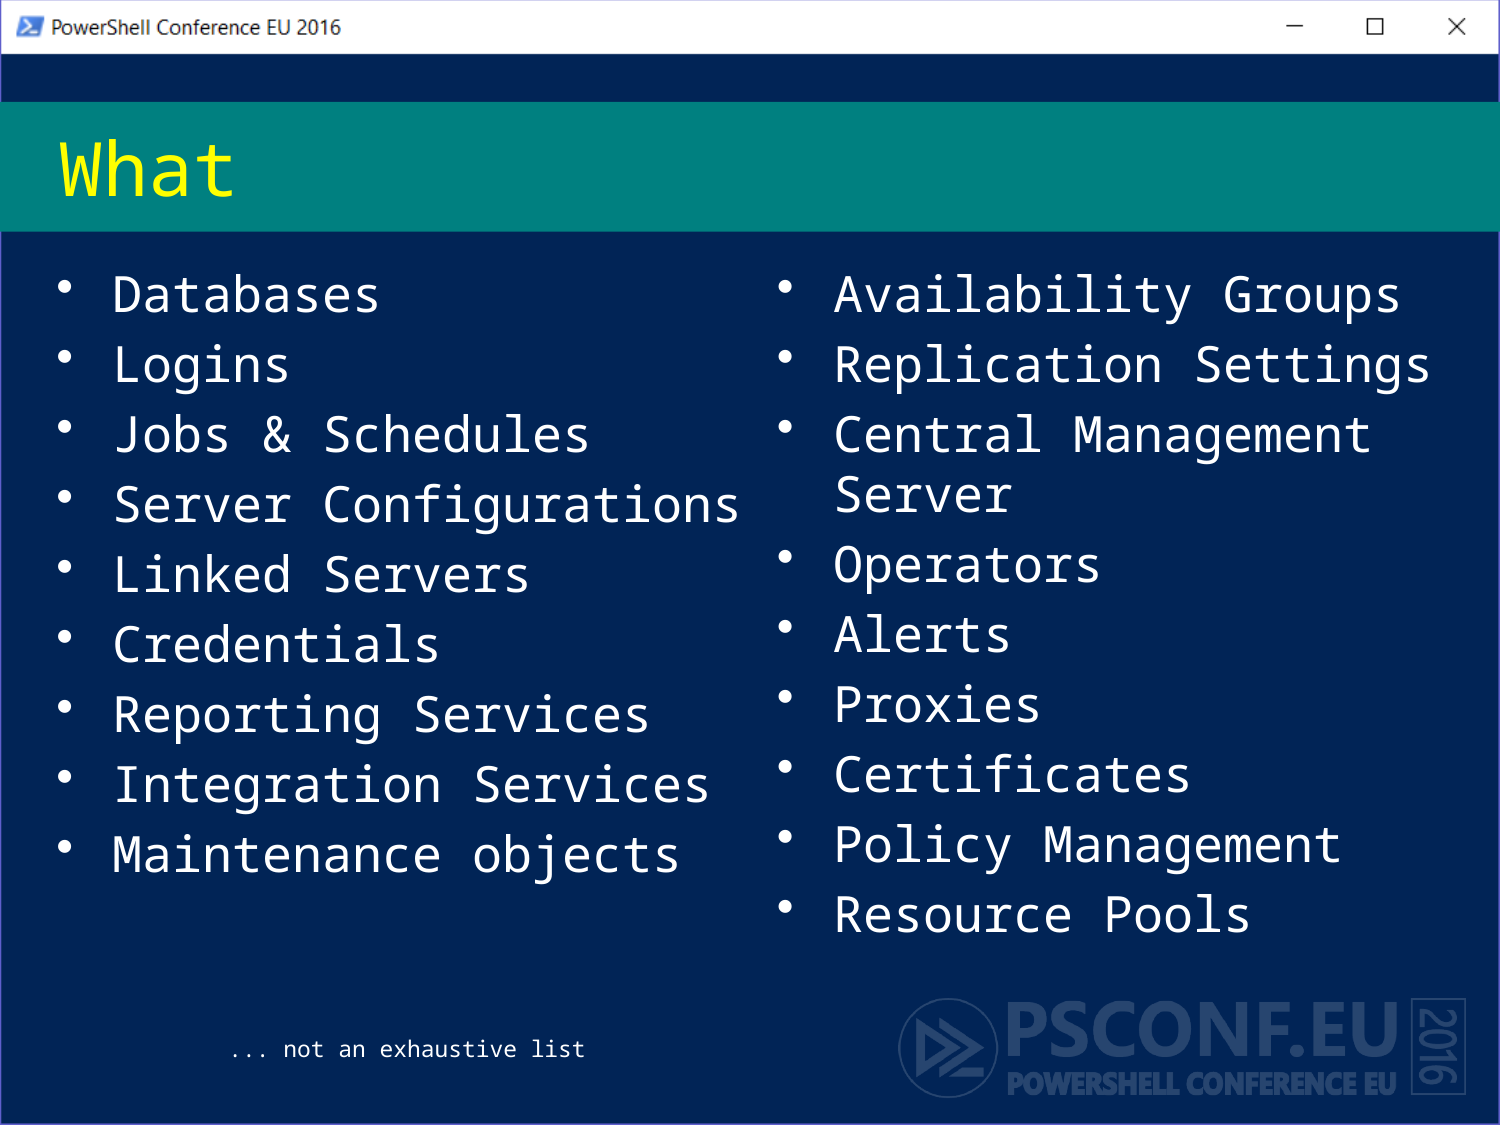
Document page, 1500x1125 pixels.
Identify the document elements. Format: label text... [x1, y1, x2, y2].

picture [0, 232, 1500, 1125]
text_box Availability Groups Replication Settings Central Management Server Operators Alerts Proxies Certificates Policy Management Resource Pools [761, 255, 1483, 1071]
list Databases Logins Jobs & Schedules Server Configurations Linked Servers Credentials Reporting Services Integration Services Maintenance objects [41, 255, 761, 1071]
text_box ... not an exhaustive list [213, 1027, 601, 1070]
title What [0, 101, 1500, 232]
picture [0, 0, 1500, 101]
